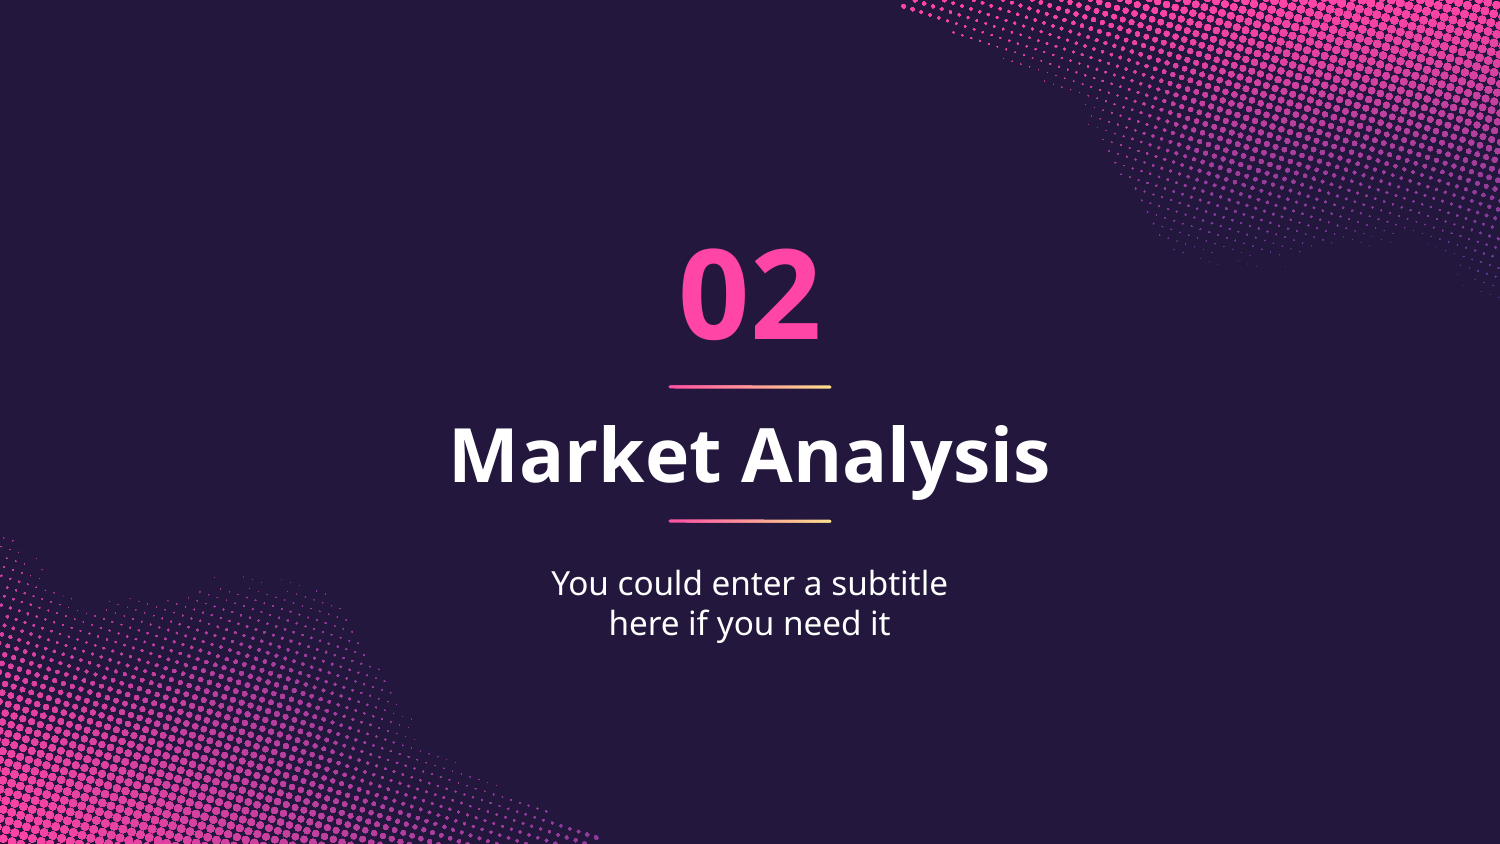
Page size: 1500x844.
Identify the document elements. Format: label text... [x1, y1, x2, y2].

title Market Analysis [378, 383, 1122, 522]
title 02 [654, 235, 846, 345]
text_box [656, 506, 845, 536]
subtitle You could enter a subtitle here if you need it [531, 546, 969, 647]
text_box [656, 372, 845, 402]
